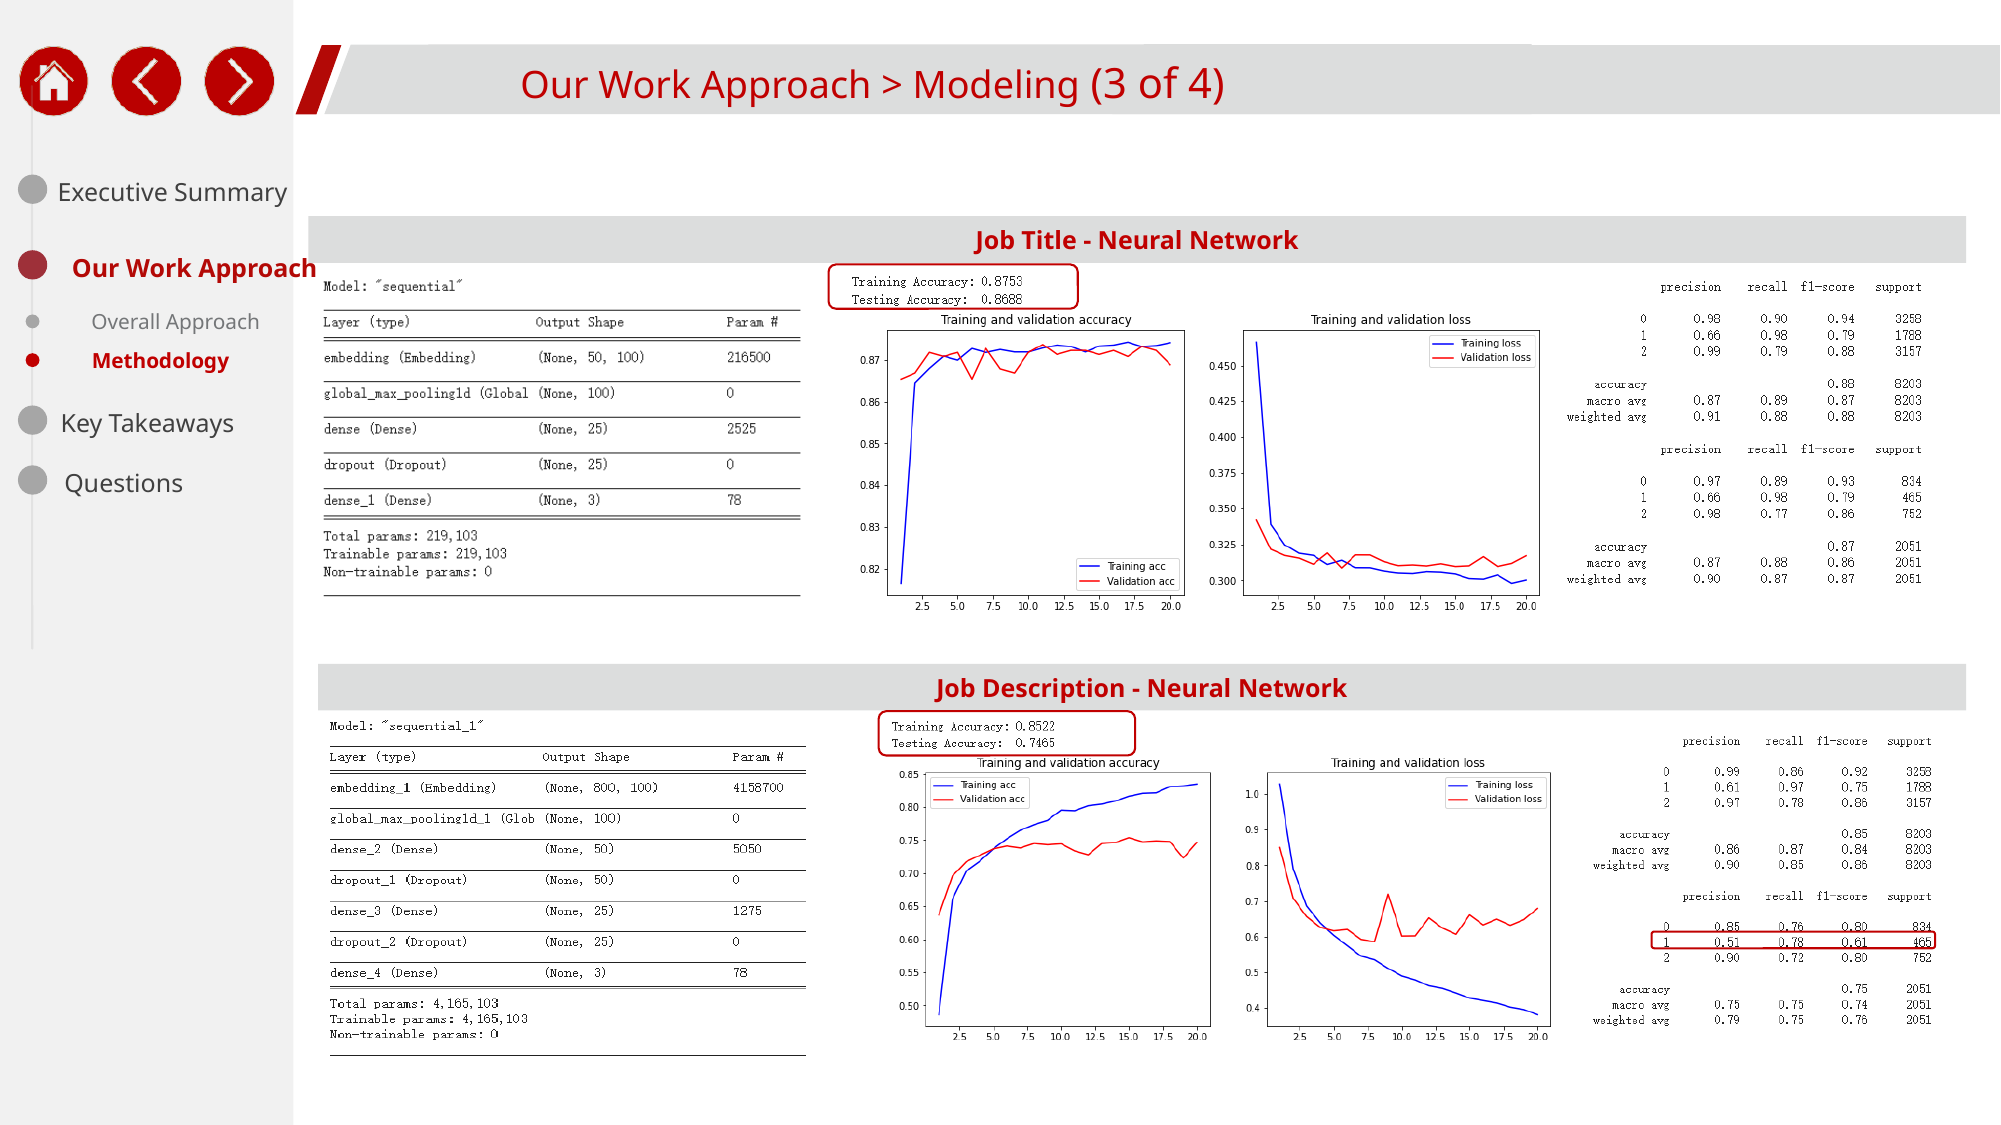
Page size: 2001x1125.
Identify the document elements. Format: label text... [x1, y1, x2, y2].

text_box [33, 249, 48, 280]
text_box Our Work Approach > Modeling (3 of 4) [520, 58, 1749, 106]
text_box [877, 710, 1136, 757]
text_box [25, 353, 31, 368]
text_box Overall Approach [76, 301, 275, 341]
picture [838, 267, 1936, 627]
text_box [827, 263, 1078, 310]
picture [1581, 729, 1946, 1043]
text_box [33, 174, 48, 205]
text_box Methodology [77, 339, 244, 380]
text_box [17, 174, 31, 205]
text_box Questions [49, 459, 199, 505]
text_box [17, 405, 31, 436]
text_box Executive Summary [42, 169, 303, 214]
picture [317, 716, 837, 1067]
text_box [33, 352, 41, 368]
text_box [17, 465, 31, 495]
picture [884, 716, 1576, 1054]
text_box Key Takeaways [45, 399, 250, 445]
text_box [17, 249, 31, 280]
text_box [33, 404, 48, 436]
text_box Job Description - Neural Network [317, 663, 1967, 712]
text_box [33, 464, 48, 496]
picture [307, 272, 835, 613]
text_box [33, 314, 41, 329]
text_box [25, 314, 31, 329]
text_box Our Work Approach [57, 244, 395, 290]
text_box Job Title - Neural Network [307, 215, 1967, 264]
